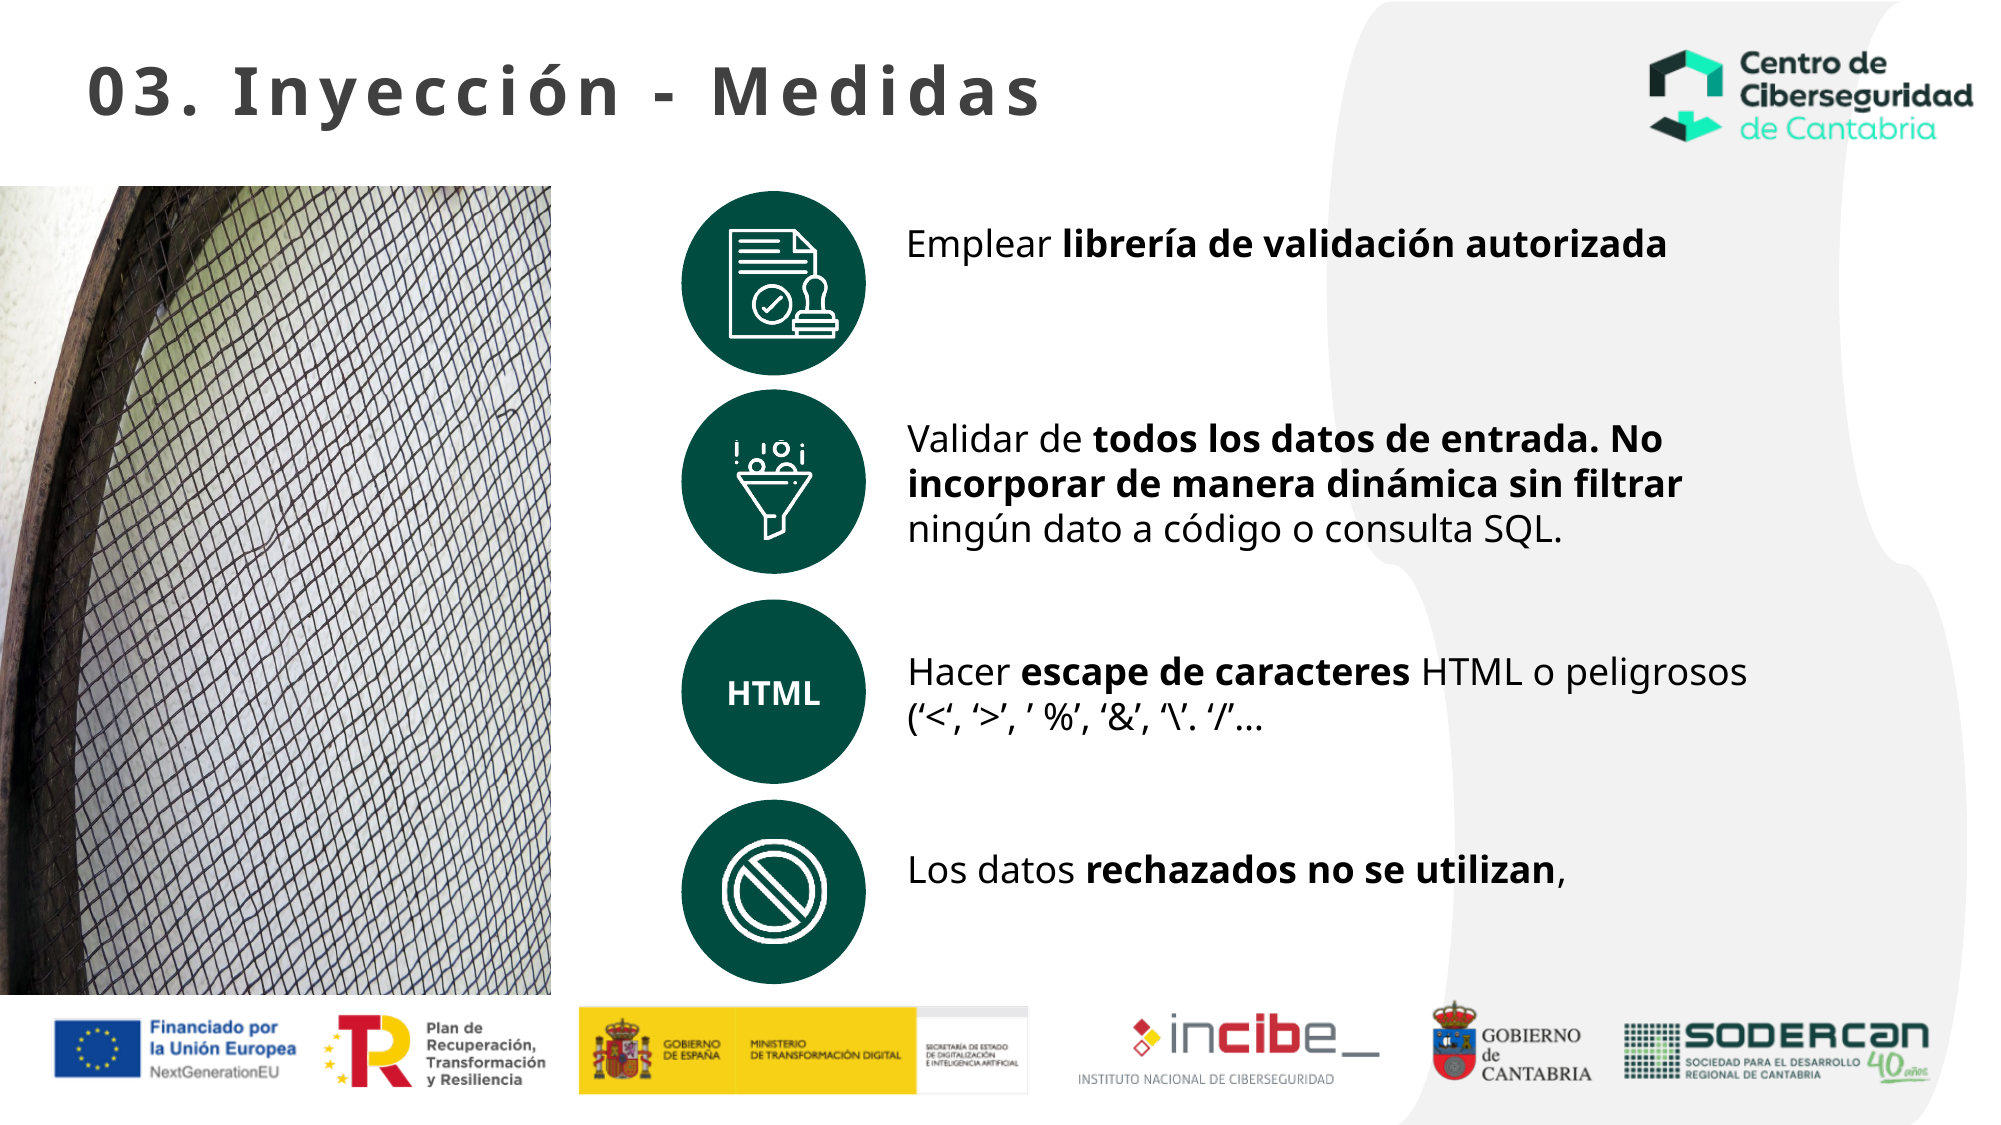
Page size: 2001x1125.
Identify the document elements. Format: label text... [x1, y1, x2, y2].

picture [720, 837, 828, 946]
text_box 03. Inyección - Medidas [70, 41, 1575, 136]
text_box Los datos rechazados no se utilizan, [892, 838, 1884, 899]
text_box [1327, 0, 1904, 212]
text_box Emplear librería de validación autorizada [890, 212, 1844, 273]
text_box Hacer escape de caracteres HTML o peligrosos (‘<‘, ‘>’, ’ %’, ‘&’, ‘\’. ‘/’… [892, 640, 1813, 745]
picture [1628, 13, 1996, 158]
text_box [845, 224, 866, 342]
picture [723, 440, 825, 542]
text_box [681, 389, 866, 574]
text_box [681, 799, 866, 979]
picture [723, 222, 845, 344]
text_box [1325, 273, 1969, 979]
text_box Validar de todos los datos de entrada. No incorporar de manera dinámica sin filtrar ningún dato a código o consulta SQL. [892, 407, 1826, 558]
picture [0, 185, 1965, 1124]
text_box HTML [681, 599, 866, 784]
text_box [681, 191, 843, 376]
